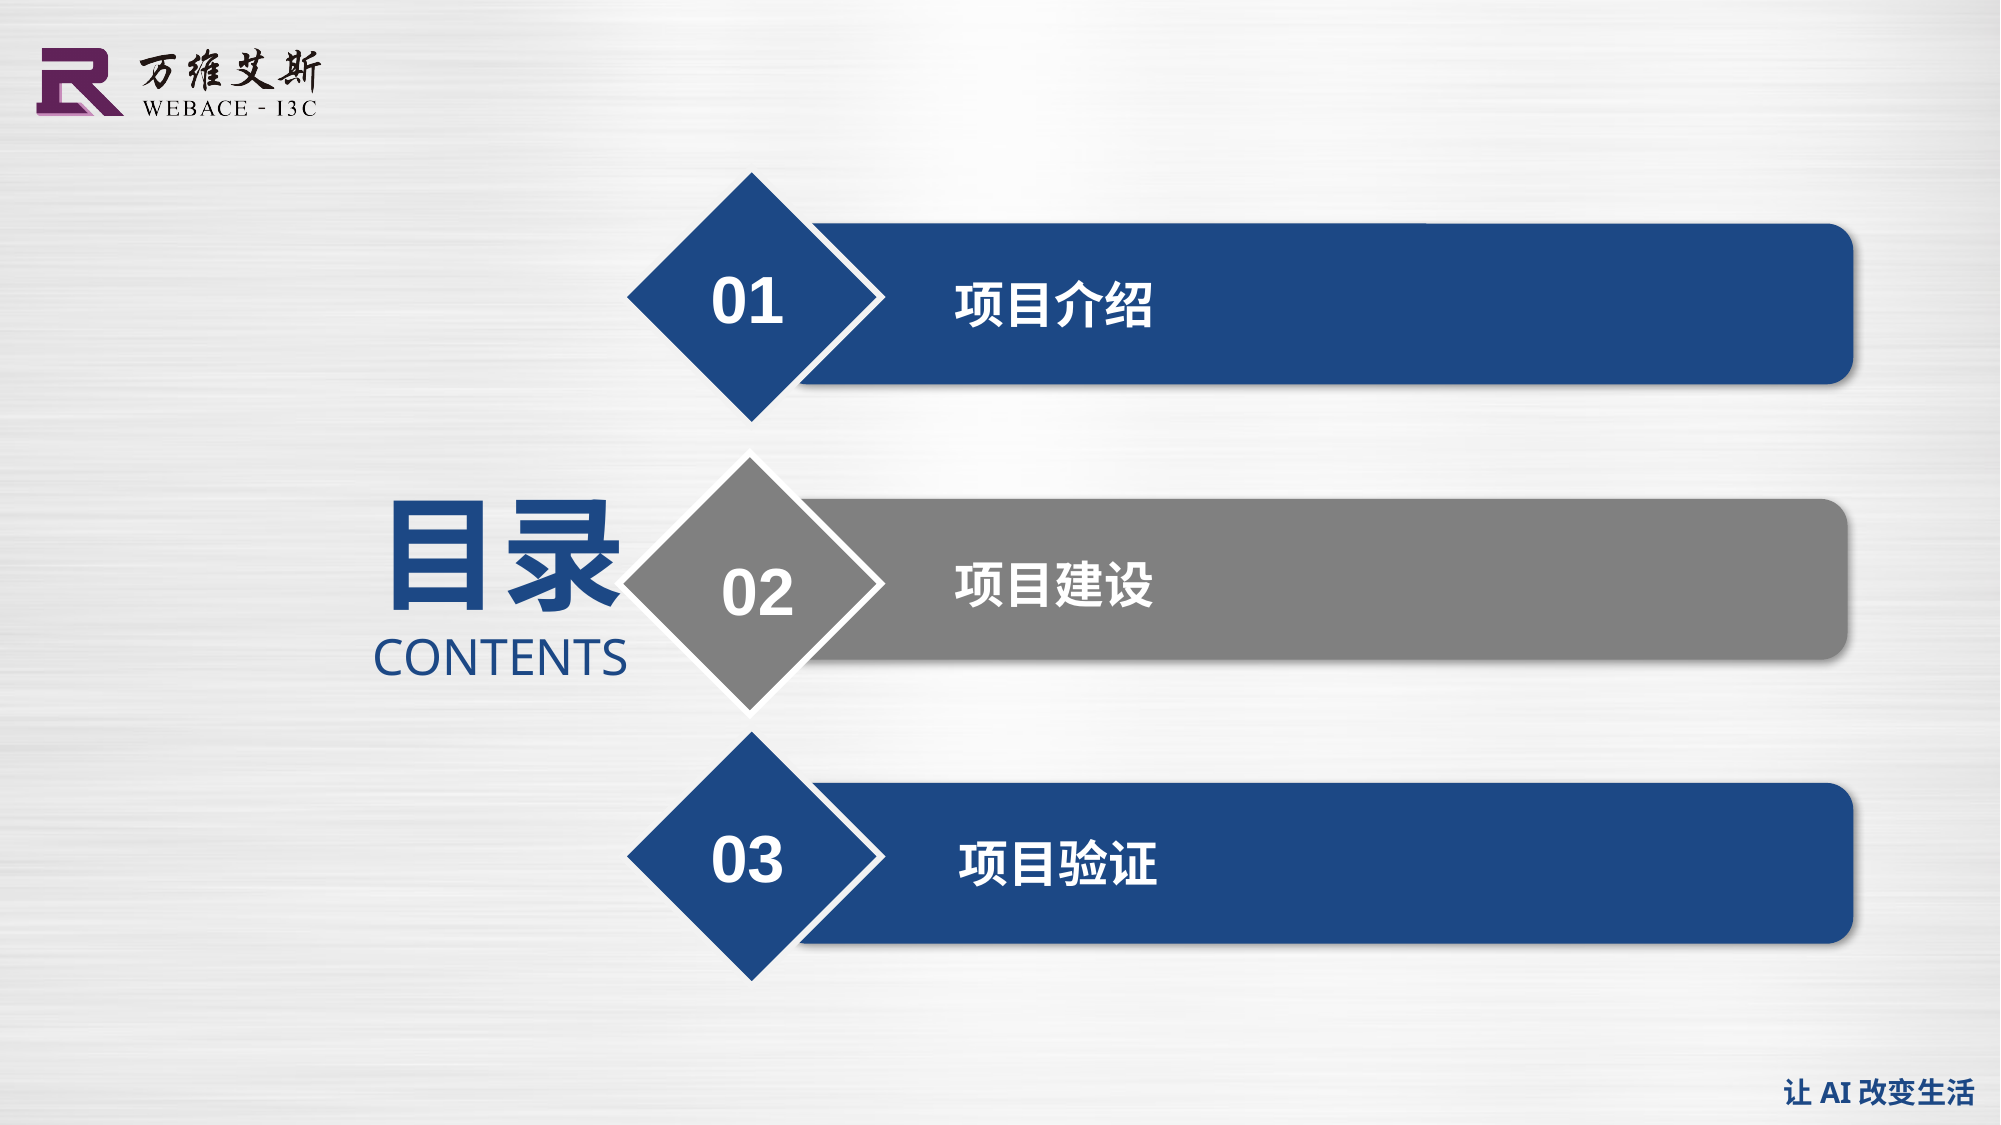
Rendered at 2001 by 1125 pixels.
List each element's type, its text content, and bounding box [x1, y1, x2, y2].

text_box 让AI改变生活 [1759, 1049, 2000, 1117]
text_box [660, 205, 1878, 389]
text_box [657, 490, 1848, 677]
text_box 目录 CONTENTS [319, 468, 683, 693]
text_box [660, 764, 1883, 948]
picture [14, 23, 349, 141]
